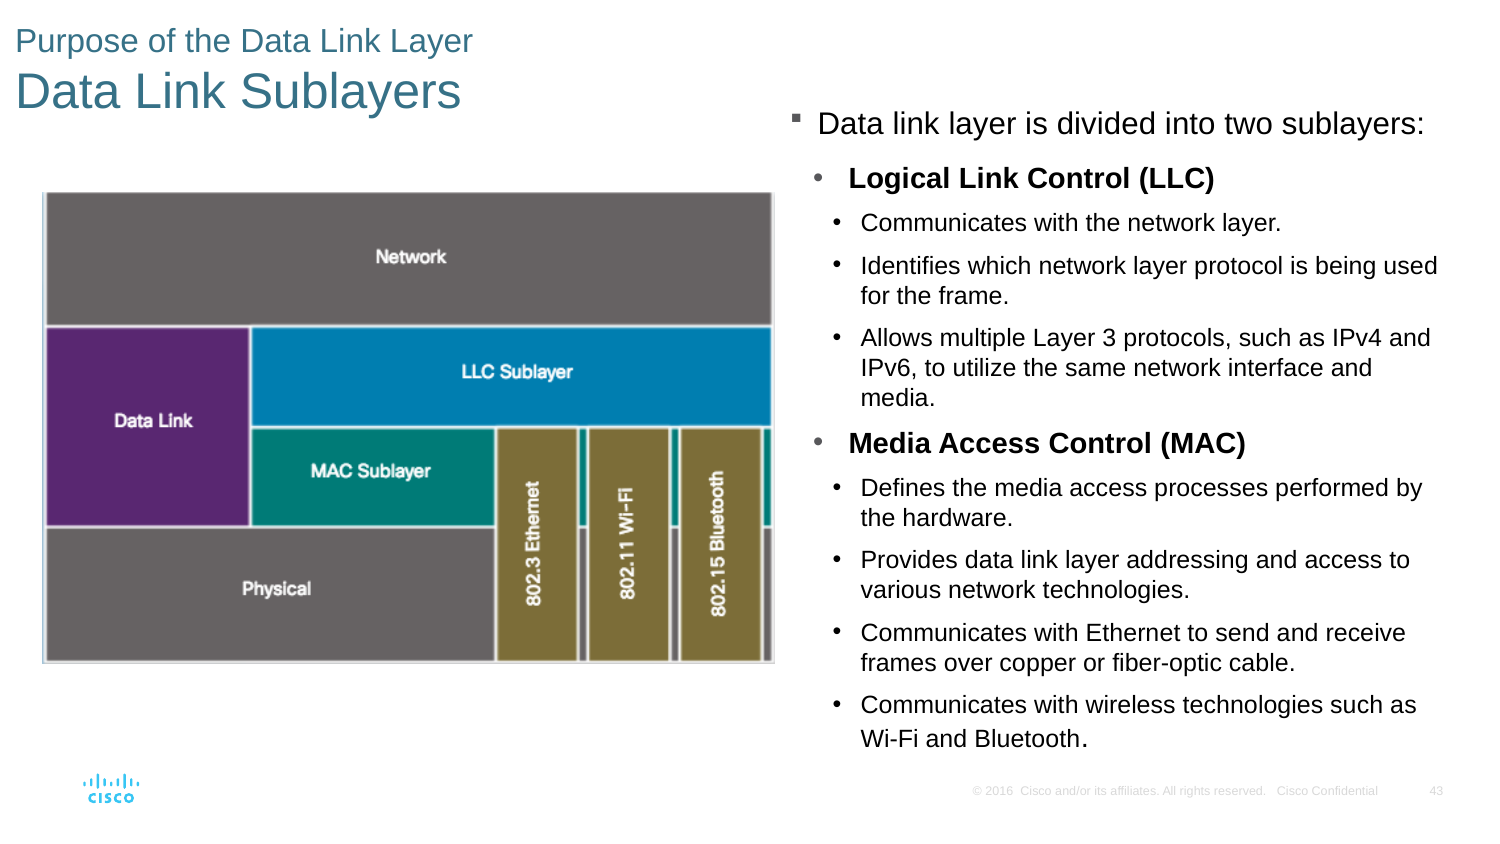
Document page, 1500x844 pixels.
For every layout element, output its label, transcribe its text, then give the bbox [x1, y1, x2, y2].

title Purpose of the Data Link Layer Data Link Sublayers [0, 6, 1500, 131]
list Data link layer is divided into two sublayers: Logical Link Control (LLC) Communicates with the network layer. Identifies which network layer protocol is being used for the frame. Allows multiple Layer 3 protocols, such as IPv4 and IPv6, to utilize the same network interface and media. Media Access Control (MAC) Defines the media access processes performed by the hardware. Provides data link layer addressing and access to various network technologies. Communicates with Ethernet to send and receive frames over copper or fiber-optic cable. Communicates with wireless technologies such as Wi-Fi and Bluetooth. [774, 95, 1468, 793]
picture [42, 192, 776, 664]
